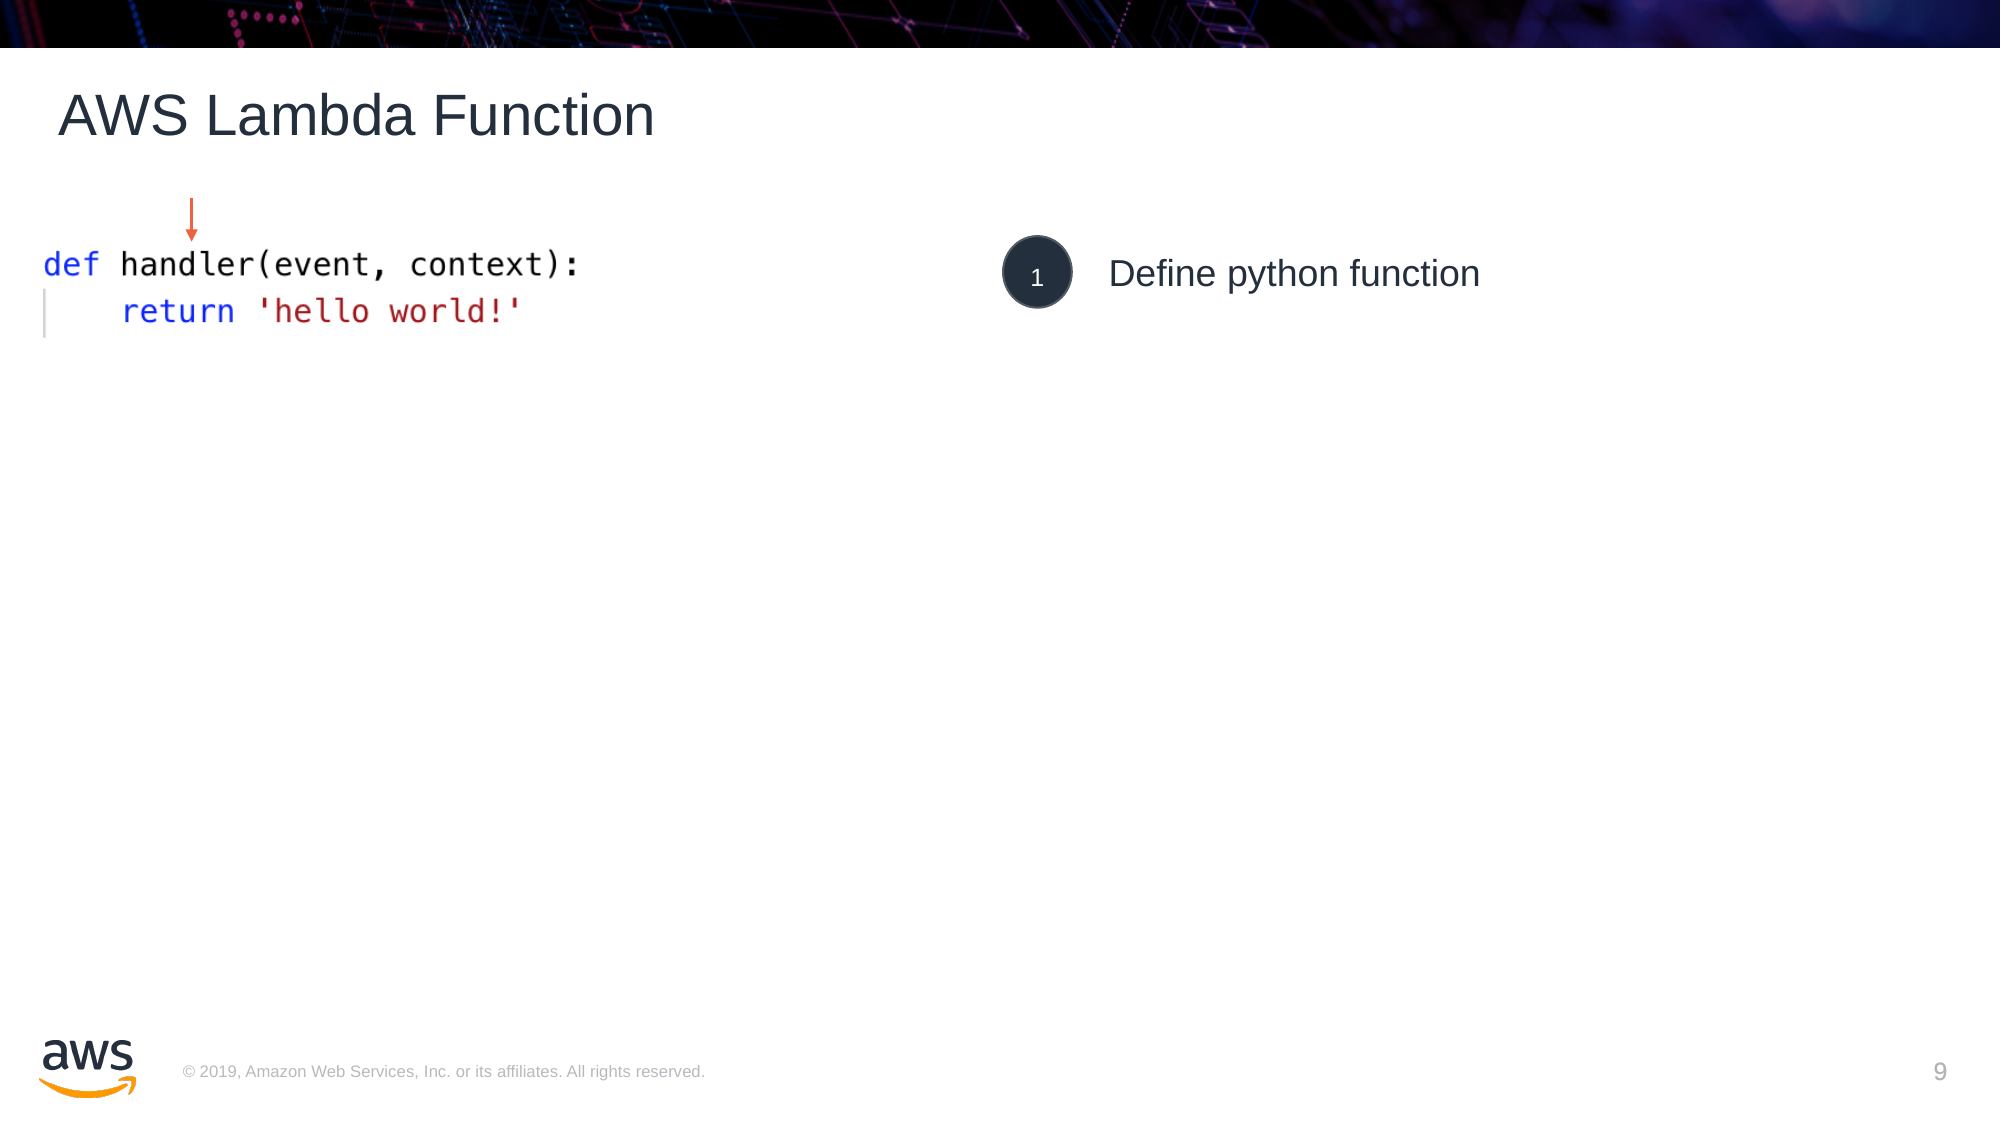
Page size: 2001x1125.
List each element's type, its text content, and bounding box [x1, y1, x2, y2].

text_box 1 [1002, 235, 1073, 309]
slide_number 9 [1512, 1040, 1963, 1101]
picture [43, 222, 636, 389]
picture [0, 0, 2000, 48]
title AWS Lambda Function [43, 67, 1963, 166]
picture [39, 1040, 136, 1098]
text_box Define python function [1093, 241, 1767, 302]
